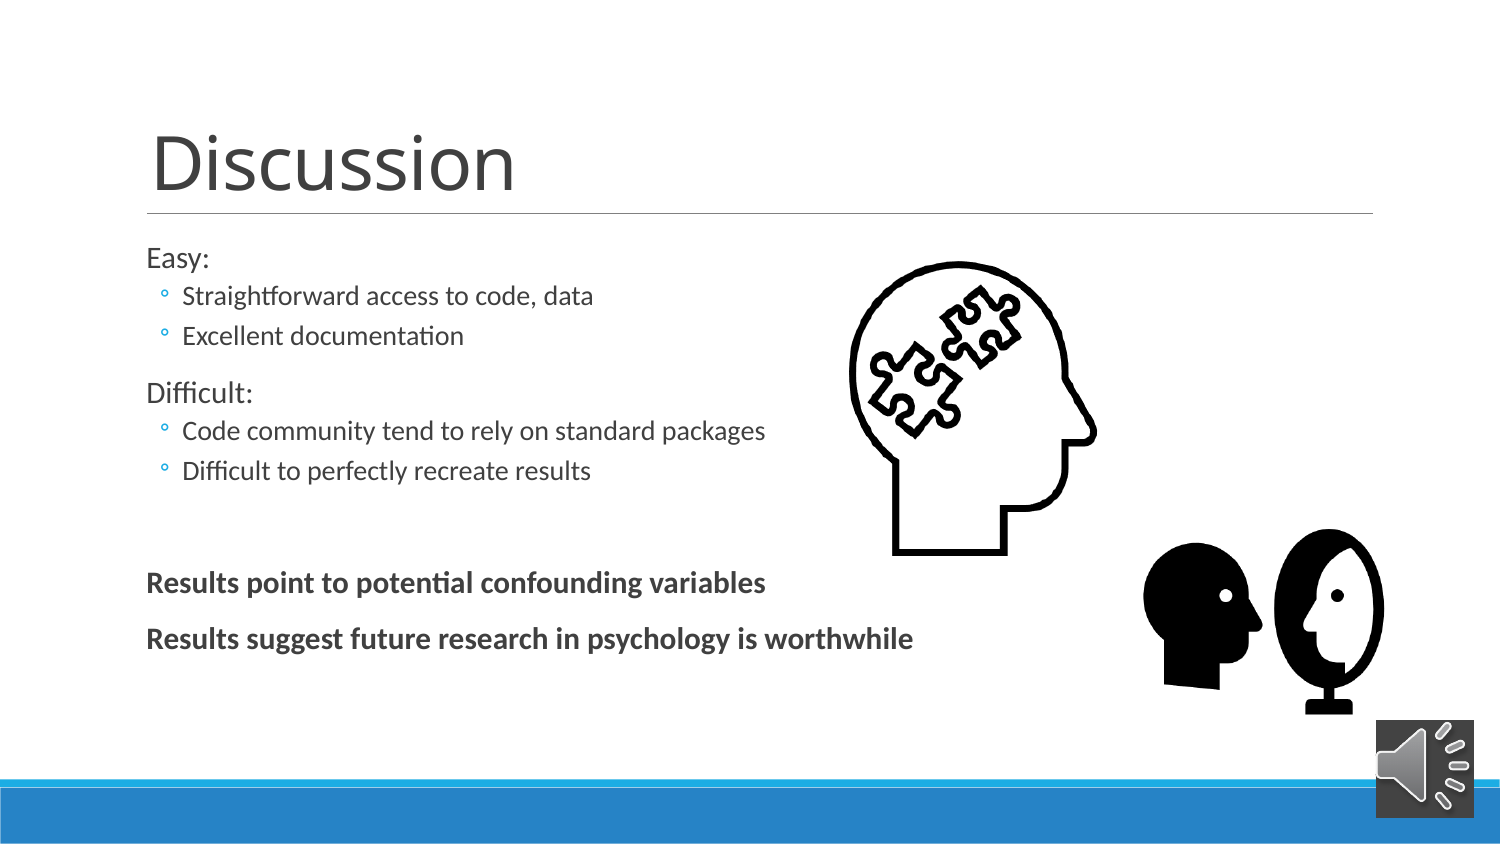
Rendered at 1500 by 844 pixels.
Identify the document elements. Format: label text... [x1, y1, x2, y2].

picture [796, 233, 1476, 820]
list Easy: Straightforward access to code, data Excellent documentation Difficult: Code community tend to rely on standard packages Difficult to perfectly recreate results Results point to potential confounding variables Results suggest future research in psychology is worthwhile [1155, 234, 1460, 715]
list Easy: Straightforward access to code, data Excellent documentation Difficult: Code community tend to rely on standard packages Difficult to perfectly recreate results Results point to potential confounding variables Results suggest future research in psychology is worthwhile [135, 234, 1134, 723]
title Discussion [135, 35, 1373, 214]
